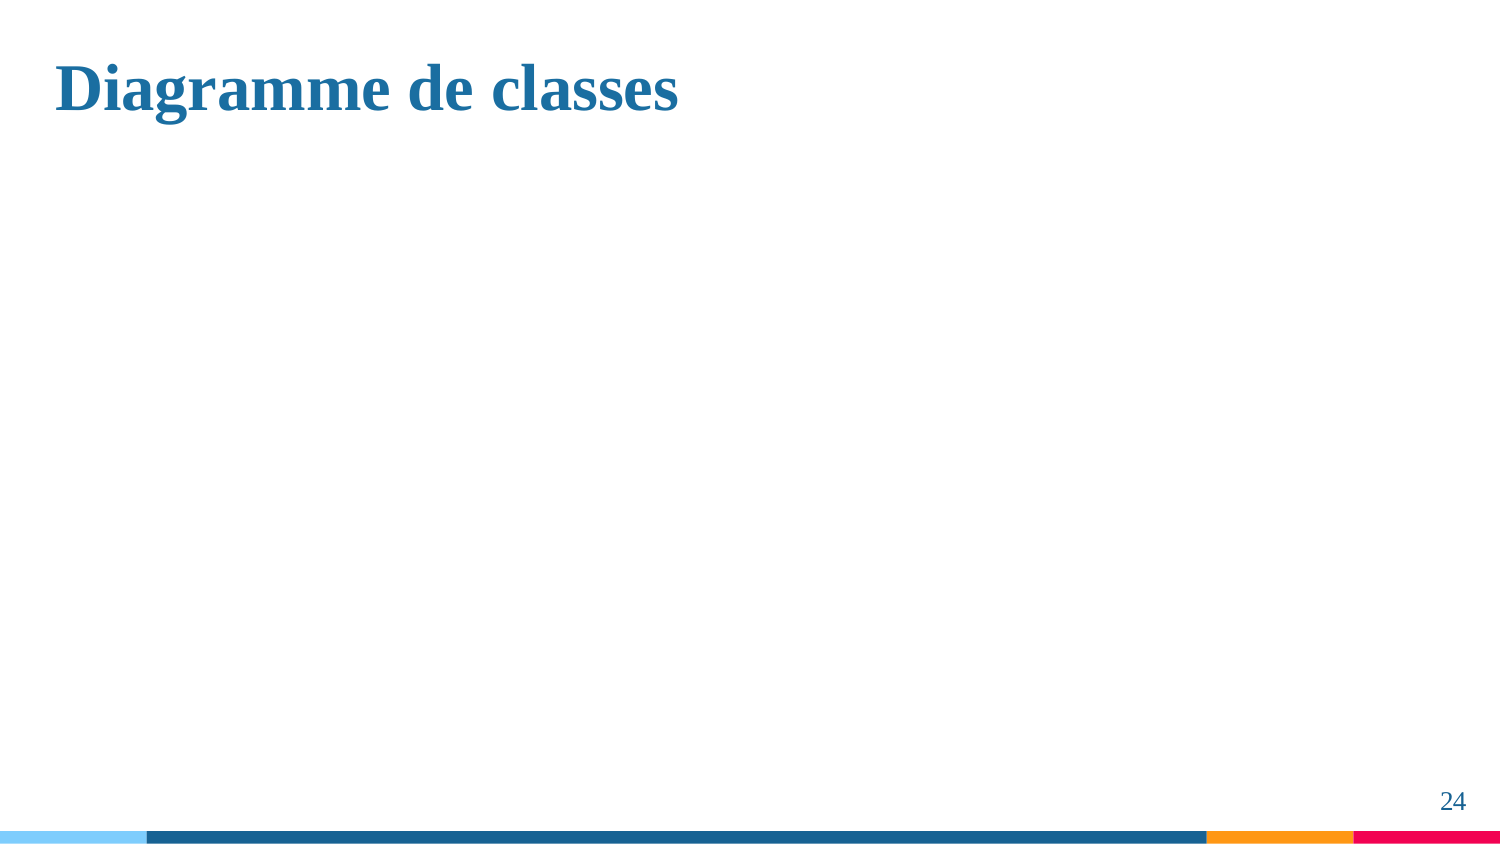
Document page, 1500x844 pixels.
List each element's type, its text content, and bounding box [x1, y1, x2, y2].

slide_number 24 [1433, 784, 1476, 829]
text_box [0, 830, 1207, 844]
title Diagramme de classes [20, 14, 1244, 185]
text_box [1207, 830, 1500, 844]
